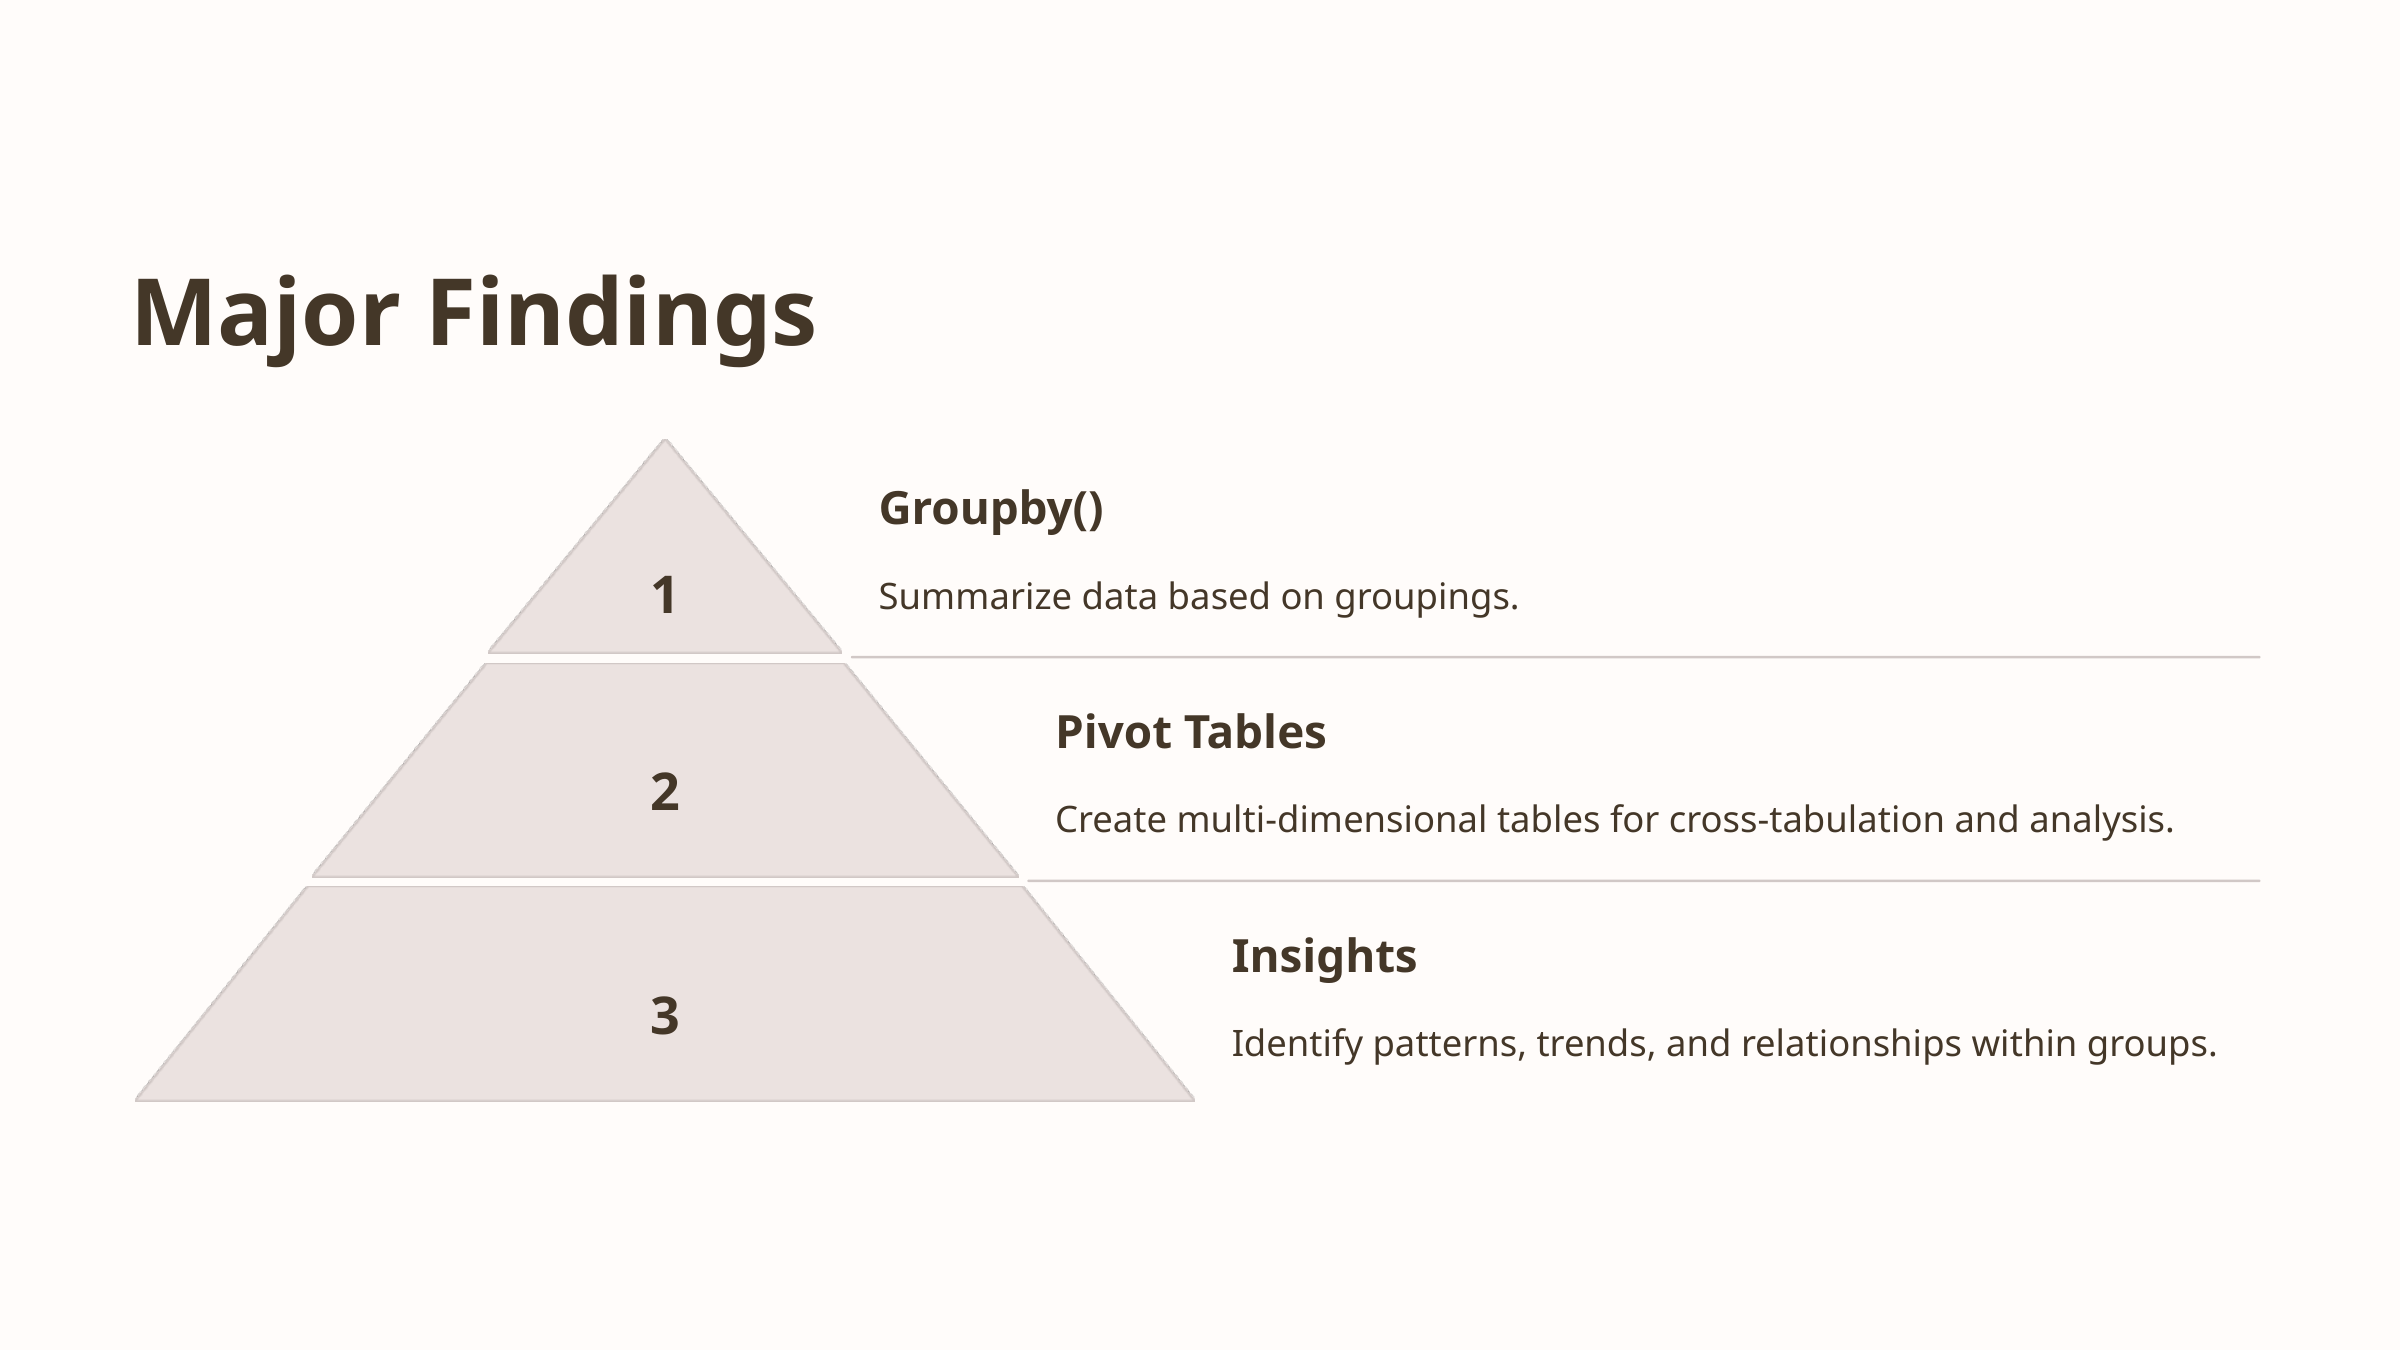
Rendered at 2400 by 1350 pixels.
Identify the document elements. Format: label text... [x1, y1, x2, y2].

text_box [1027, 879, 2261, 883]
picture [311, 663, 1019, 878]
picture [135, 886, 1195, 1102]
picture [488, 439, 842, 654]
text_box Pivot Tables [1055, 700, 1521, 759]
text_box [850, 655, 2261, 659]
text_box Insights [1231, 923, 1697, 983]
text_box Identify patterns, trends, and relationships within groups. [1231, 1004, 2227, 1064]
text_box Groupby() [878, 476, 1344, 535]
text_box Major Findings [130, 248, 1172, 365]
text_box Create multi-dimensional tables for cross-tabulation and analysis. [1055, 780, 2190, 841]
text_box Summarize data based on groupings. [878, 557, 1524, 617]
